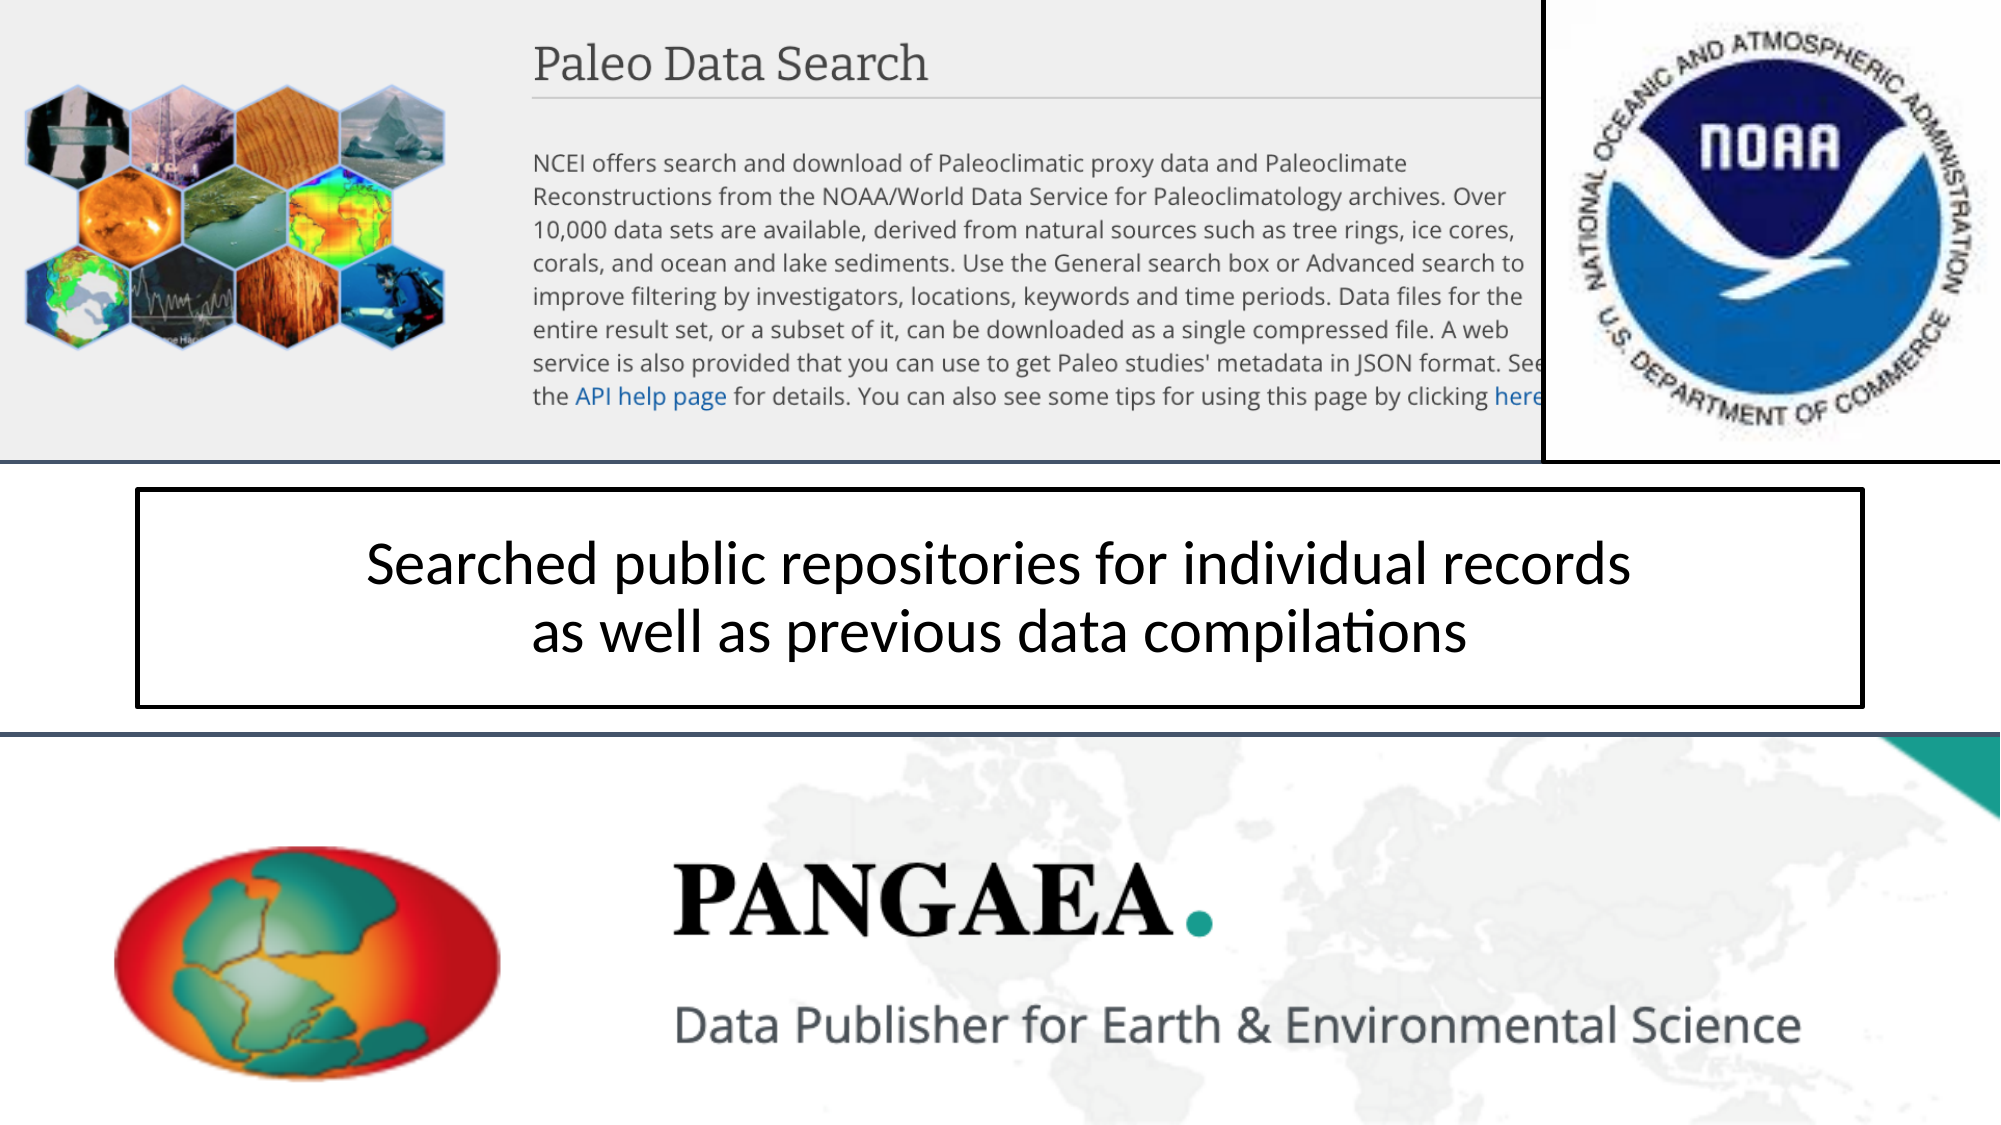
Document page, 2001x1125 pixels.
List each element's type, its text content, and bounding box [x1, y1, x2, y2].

title Searched public repositories for individual records as well as previous data compilations [137, 489, 1863, 708]
picture [0, 736, 2000, 1125]
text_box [0, 0, 2000, 460]
